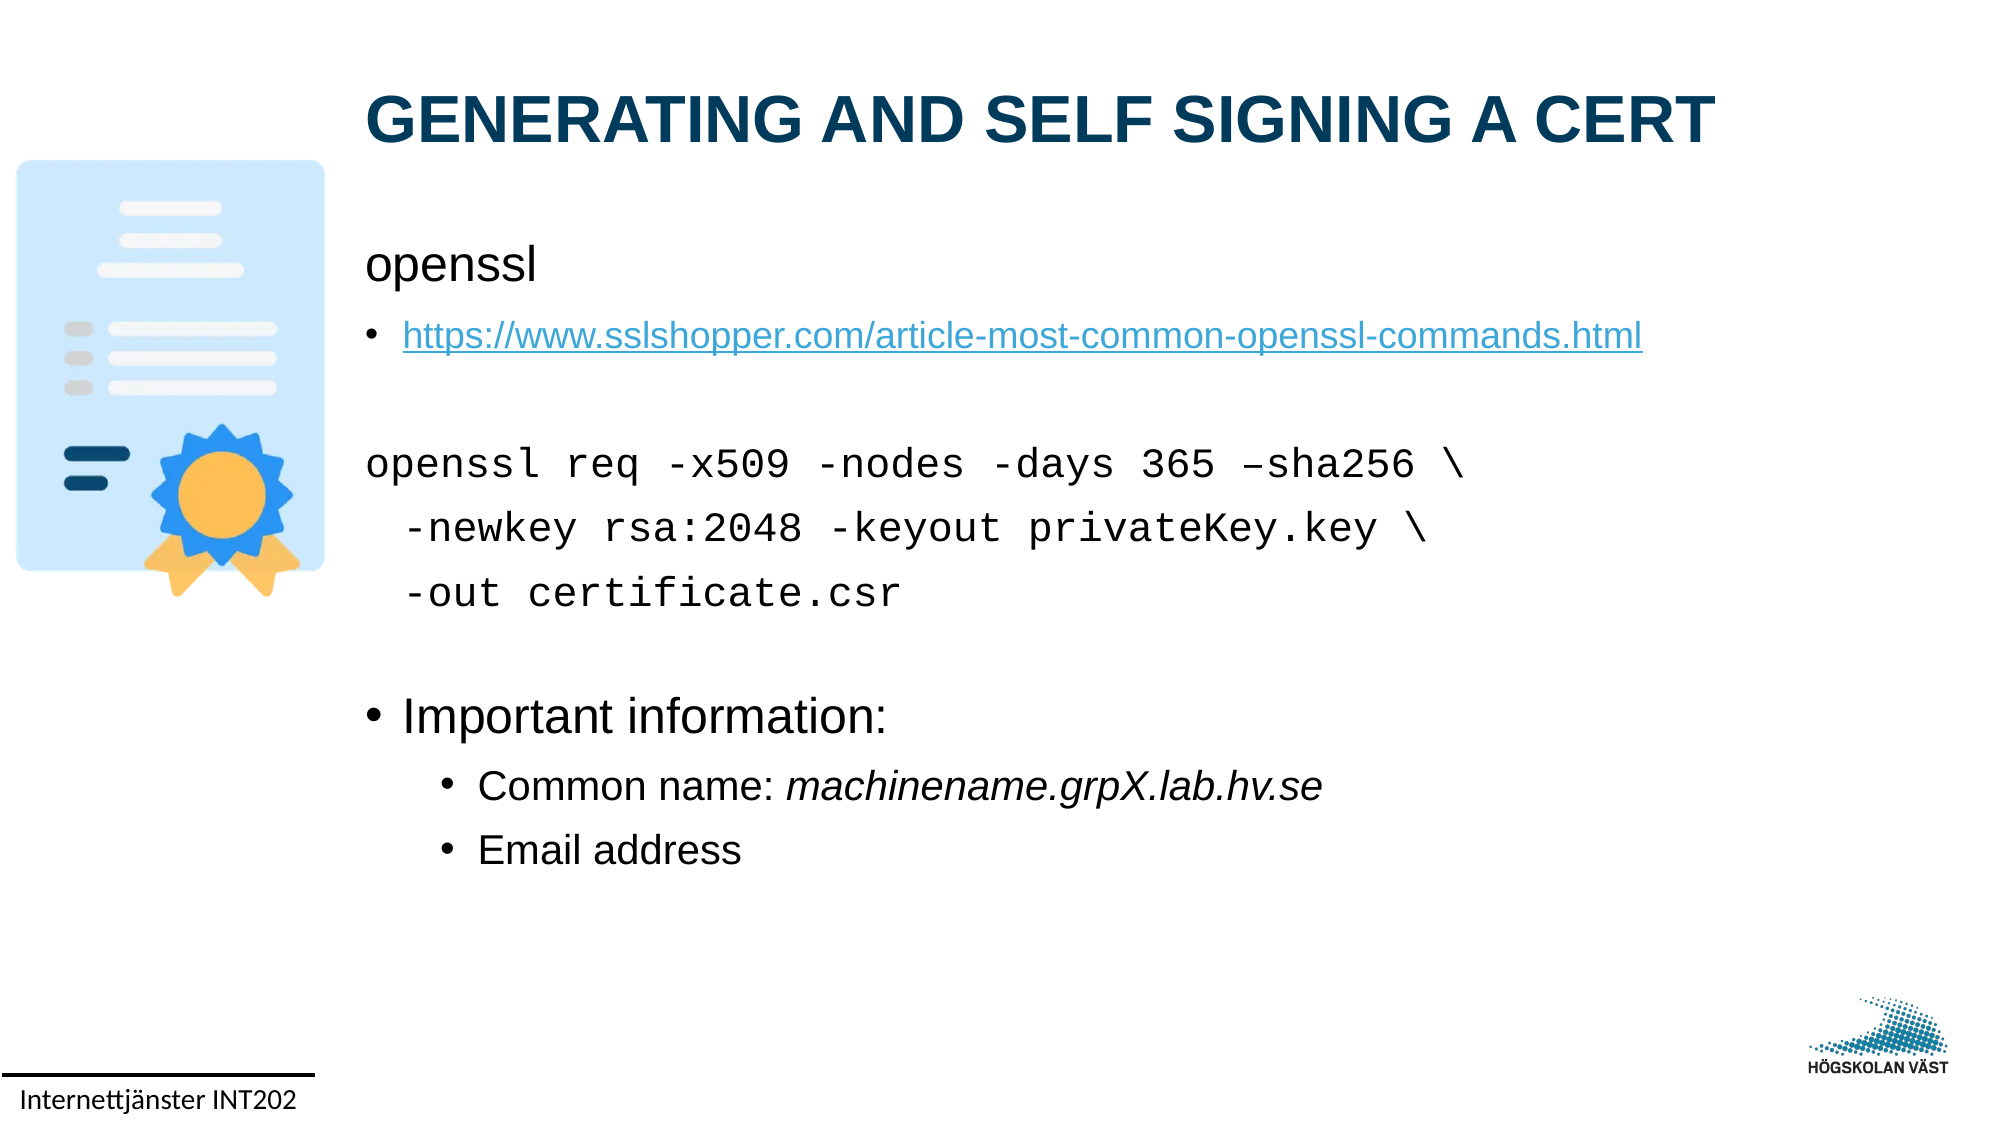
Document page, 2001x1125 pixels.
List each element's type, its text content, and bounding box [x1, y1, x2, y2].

picture [0, 142, 344, 611]
picture [1803, 988, 1954, 1080]
list openssl https://www.sslshopper.com/article-most-common-openssl-commands.html openssl req -x509 -nodes -days 365 –sha256 \ -newkey rsa:2048 -keyout privateKey.key \ -out certificate.csr Important information: Common name: machinename.grpX.lab.hv.se Email address [350, 232, 1881, 994]
title GENERATING AND SELF SIGNING A CERT [350, 37, 1863, 204]
